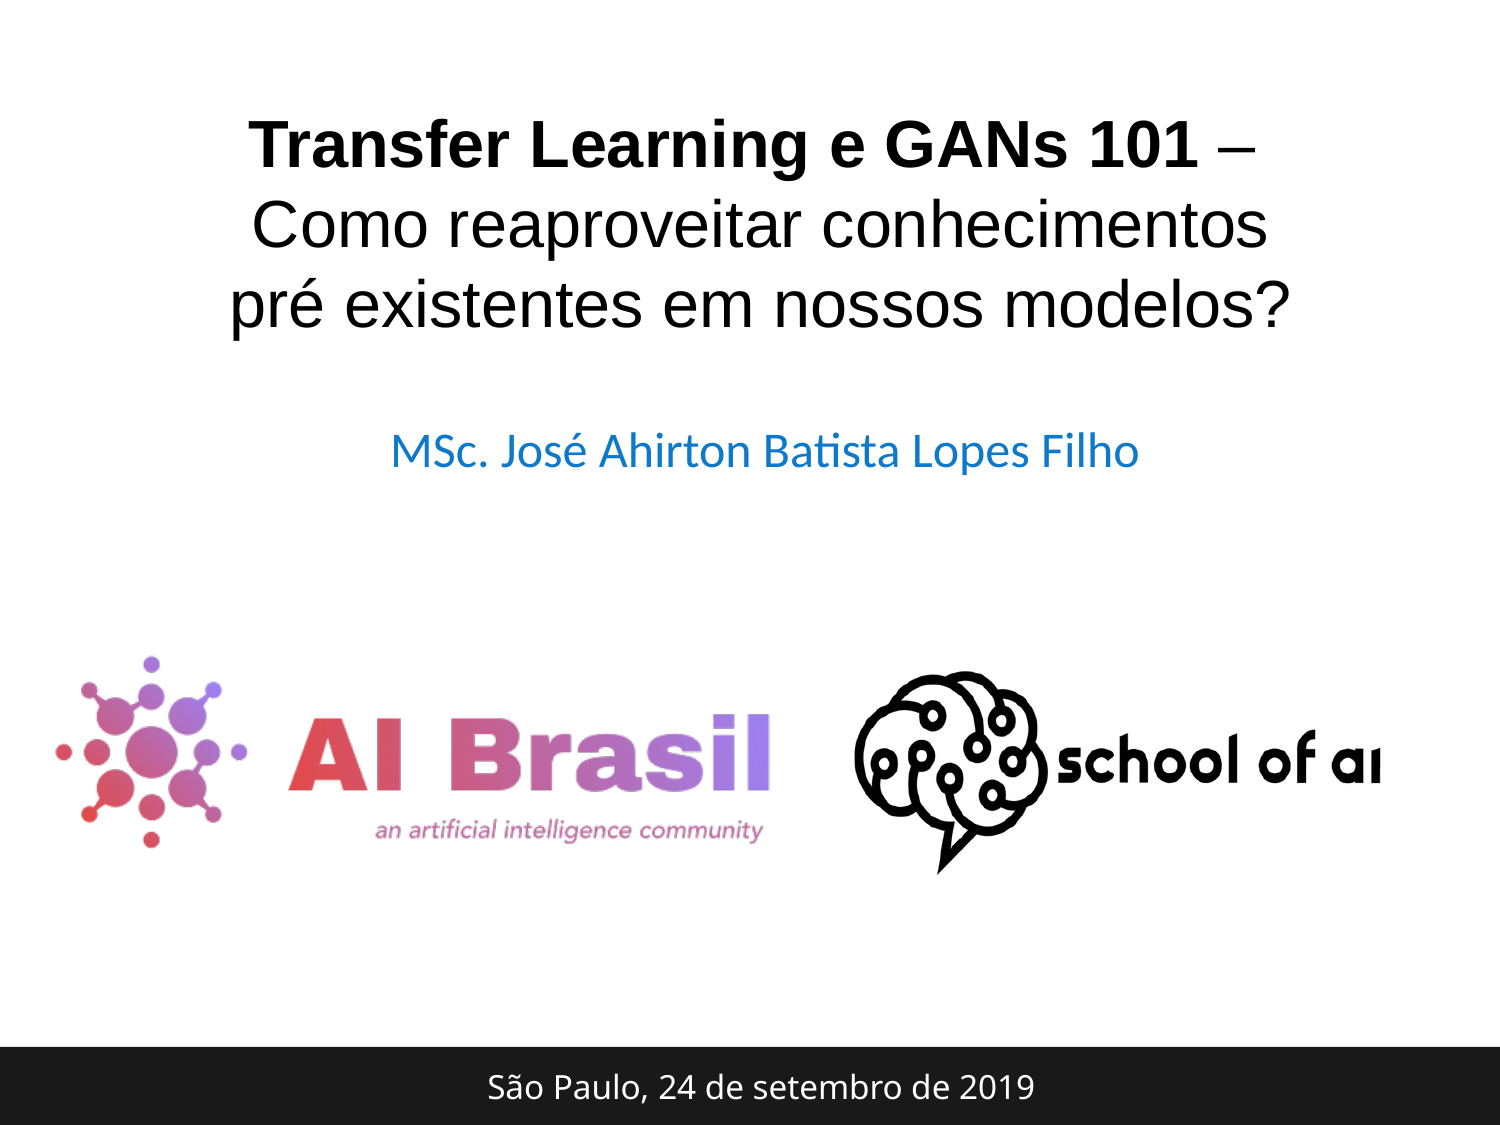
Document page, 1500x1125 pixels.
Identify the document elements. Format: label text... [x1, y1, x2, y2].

text_box MSc. José Ahirton Batista Lopes Filho [374, 410, 1156, 485]
text_box Transfer Learning e GANs 101 – Como reaproveitar conhecimentos pré existentes em nossos modelos? [210, 93, 1312, 349]
text_box São Paulo, 24 de setembro de 2019 [23, 1058, 1500, 1125]
picture [844, 628, 1394, 916]
picture [28, 609, 810, 897]
